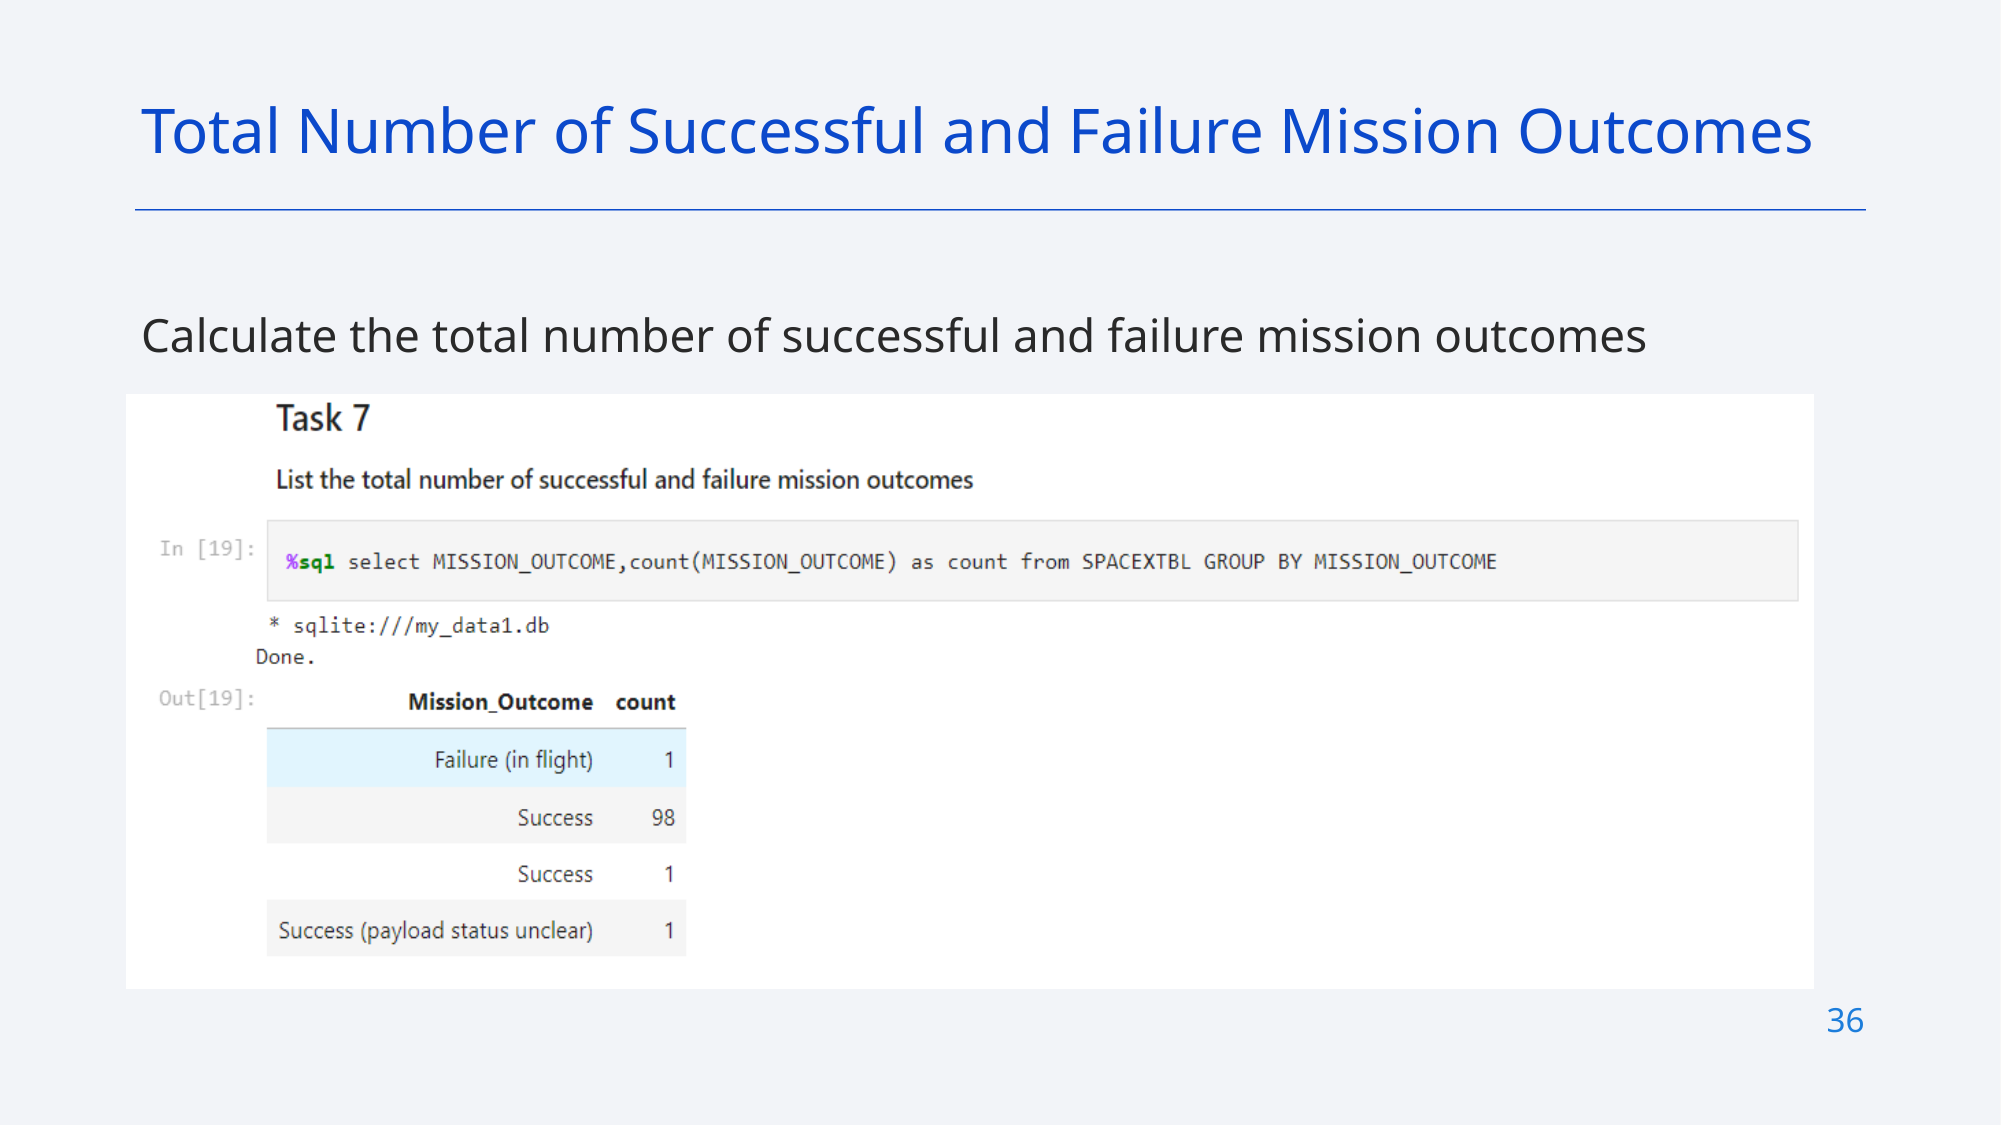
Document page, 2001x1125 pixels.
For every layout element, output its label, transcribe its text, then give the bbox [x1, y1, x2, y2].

picture [0, 0, 2001, 1125]
slide_number 36 [1429, 988, 1880, 1055]
list Calculate the total number of successful and failure mission outcomes [126, 299, 1725, 383]
text_box Total Number of Successful and Failure Mission Outcomes [126, 88, 1852, 179]
